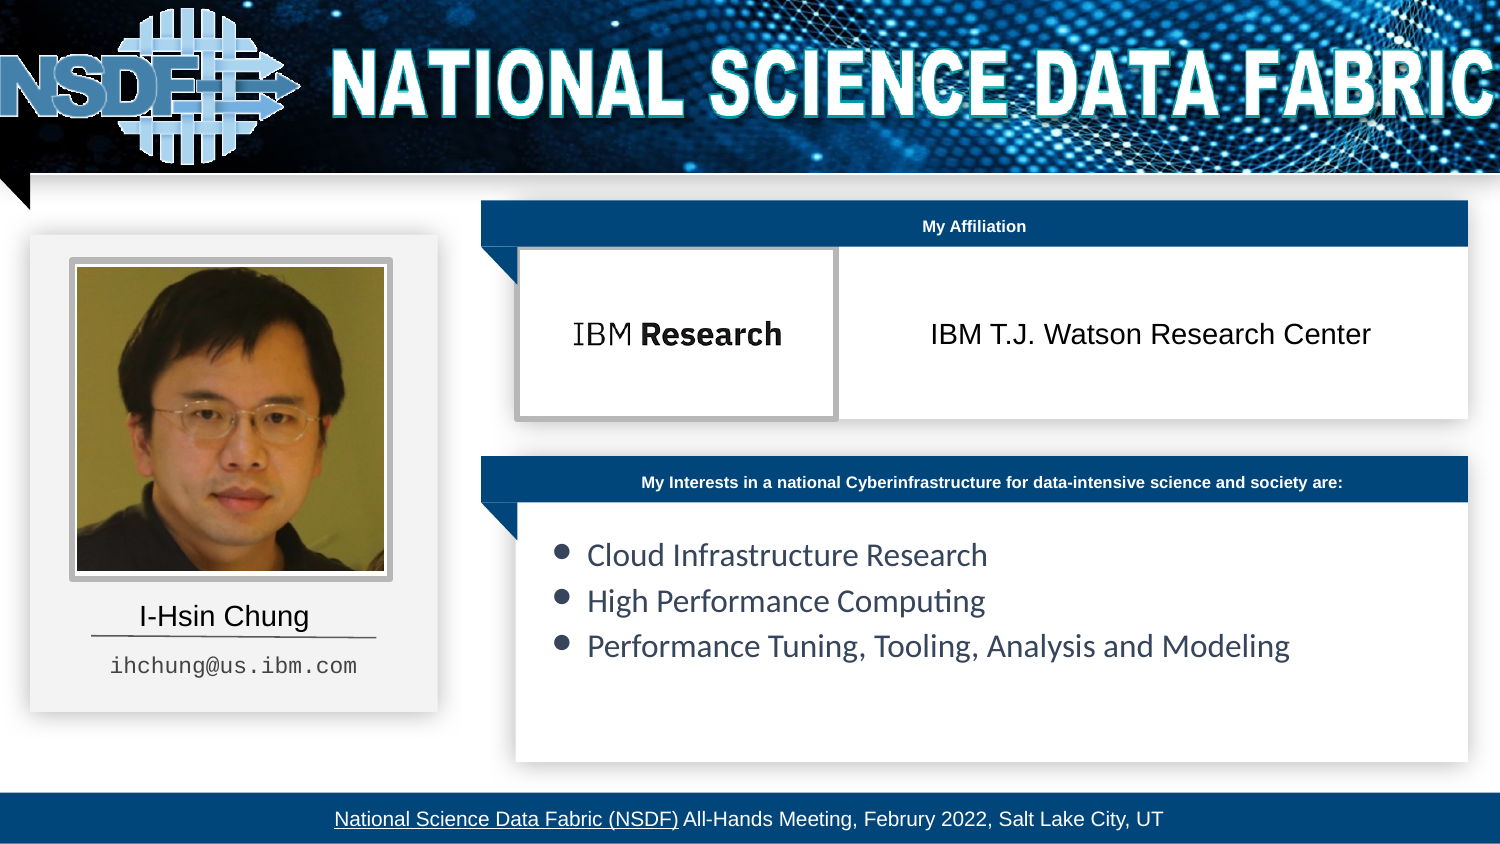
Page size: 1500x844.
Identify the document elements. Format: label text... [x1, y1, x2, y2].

picture [77, 267, 384, 572]
picture [0, 0, 1500, 208]
text_box IBM T.J. Watson Research Center [915, 300, 1410, 366]
picture [528, 276, 826, 391]
text_box ihchung@us.ibm.com [29, 635, 437, 687]
text_box I-Hsin Chung [124, 581, 362, 635]
text_box Cloud Infrastructure Research High Performance Computing Performance Tuning, Tooling, Analysis and Modeling [534, 511, 1442, 745]
